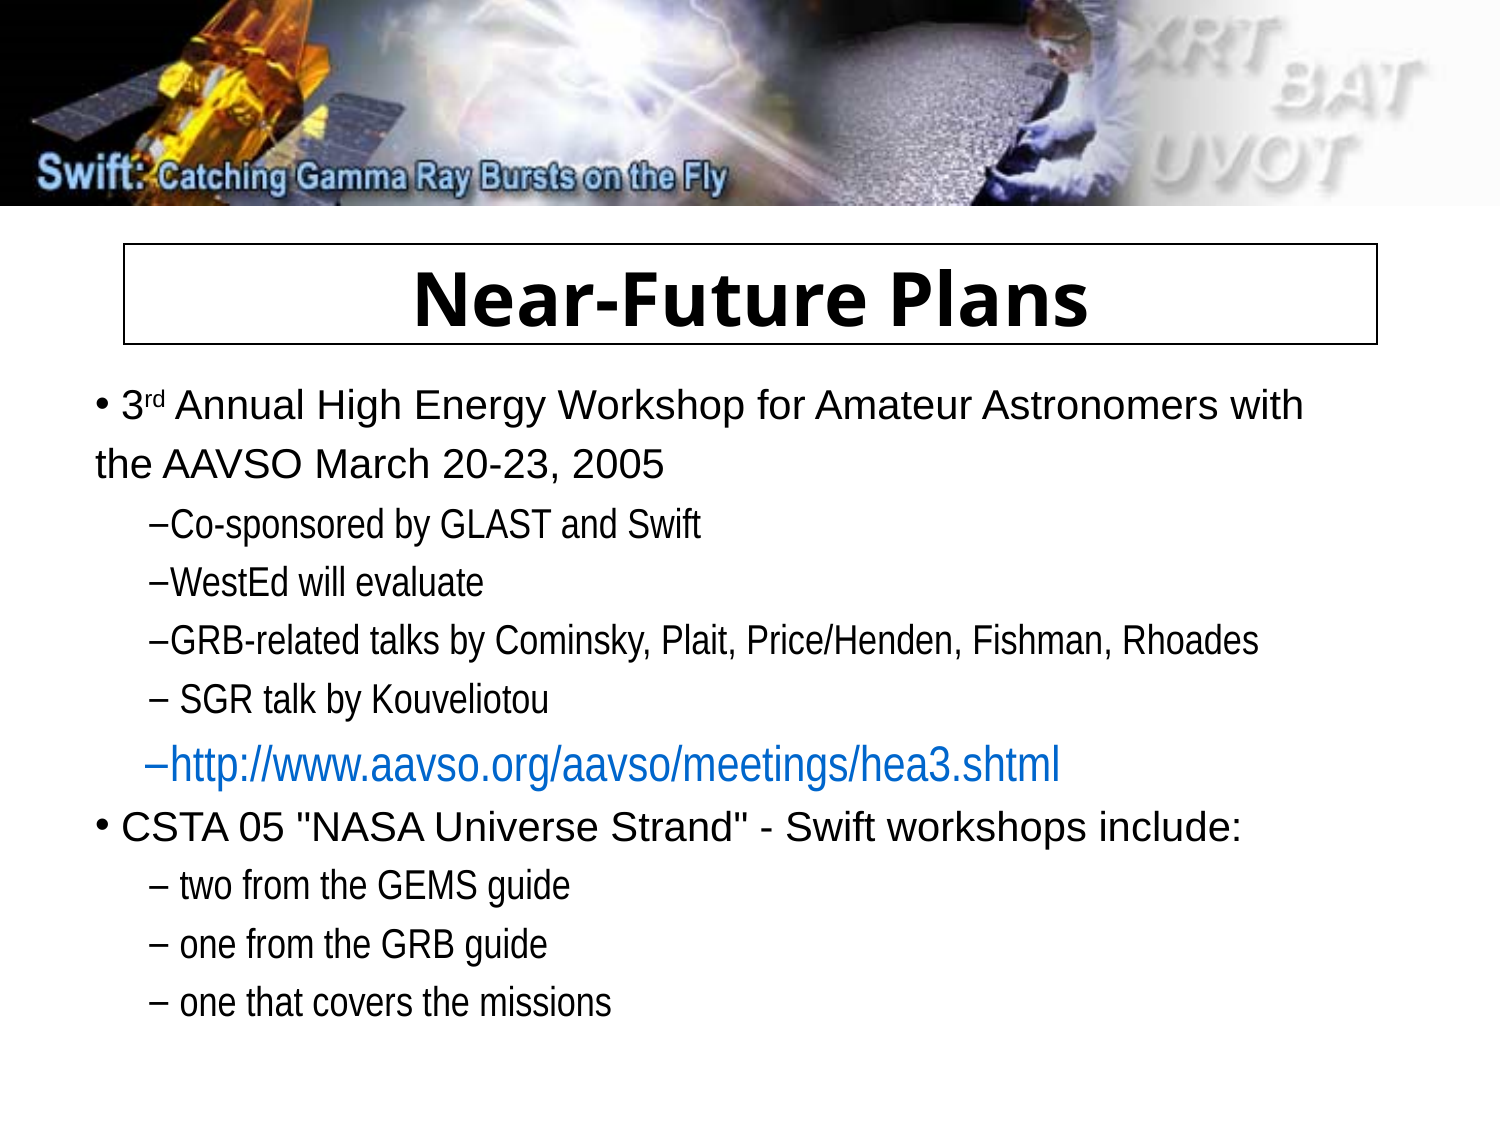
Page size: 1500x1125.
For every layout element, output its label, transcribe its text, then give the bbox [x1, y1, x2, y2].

text_box 3rd Annual High Energy Workshop for Amateur Astronomers with the AAVSO March 20-23, 2005 Co-sponsored by GLAST and Swift WestEd will evaluate GRB-related talks by Cominsky, Plait, Price/Henden, Fishman, Rhoades SGR talk by Kouveliotou http://www.aavso.org/aavso/meetings/hea3.shtml CSTA 05 "NASA Universe Strand" - Swift workshops include: two from the GEMS guide one from the GRB guide one that covers the missions [80, 370, 1366, 1067]
picture [0, 0, 1500, 206]
text_box Near-Future Plans [124, 244, 1377, 344]
